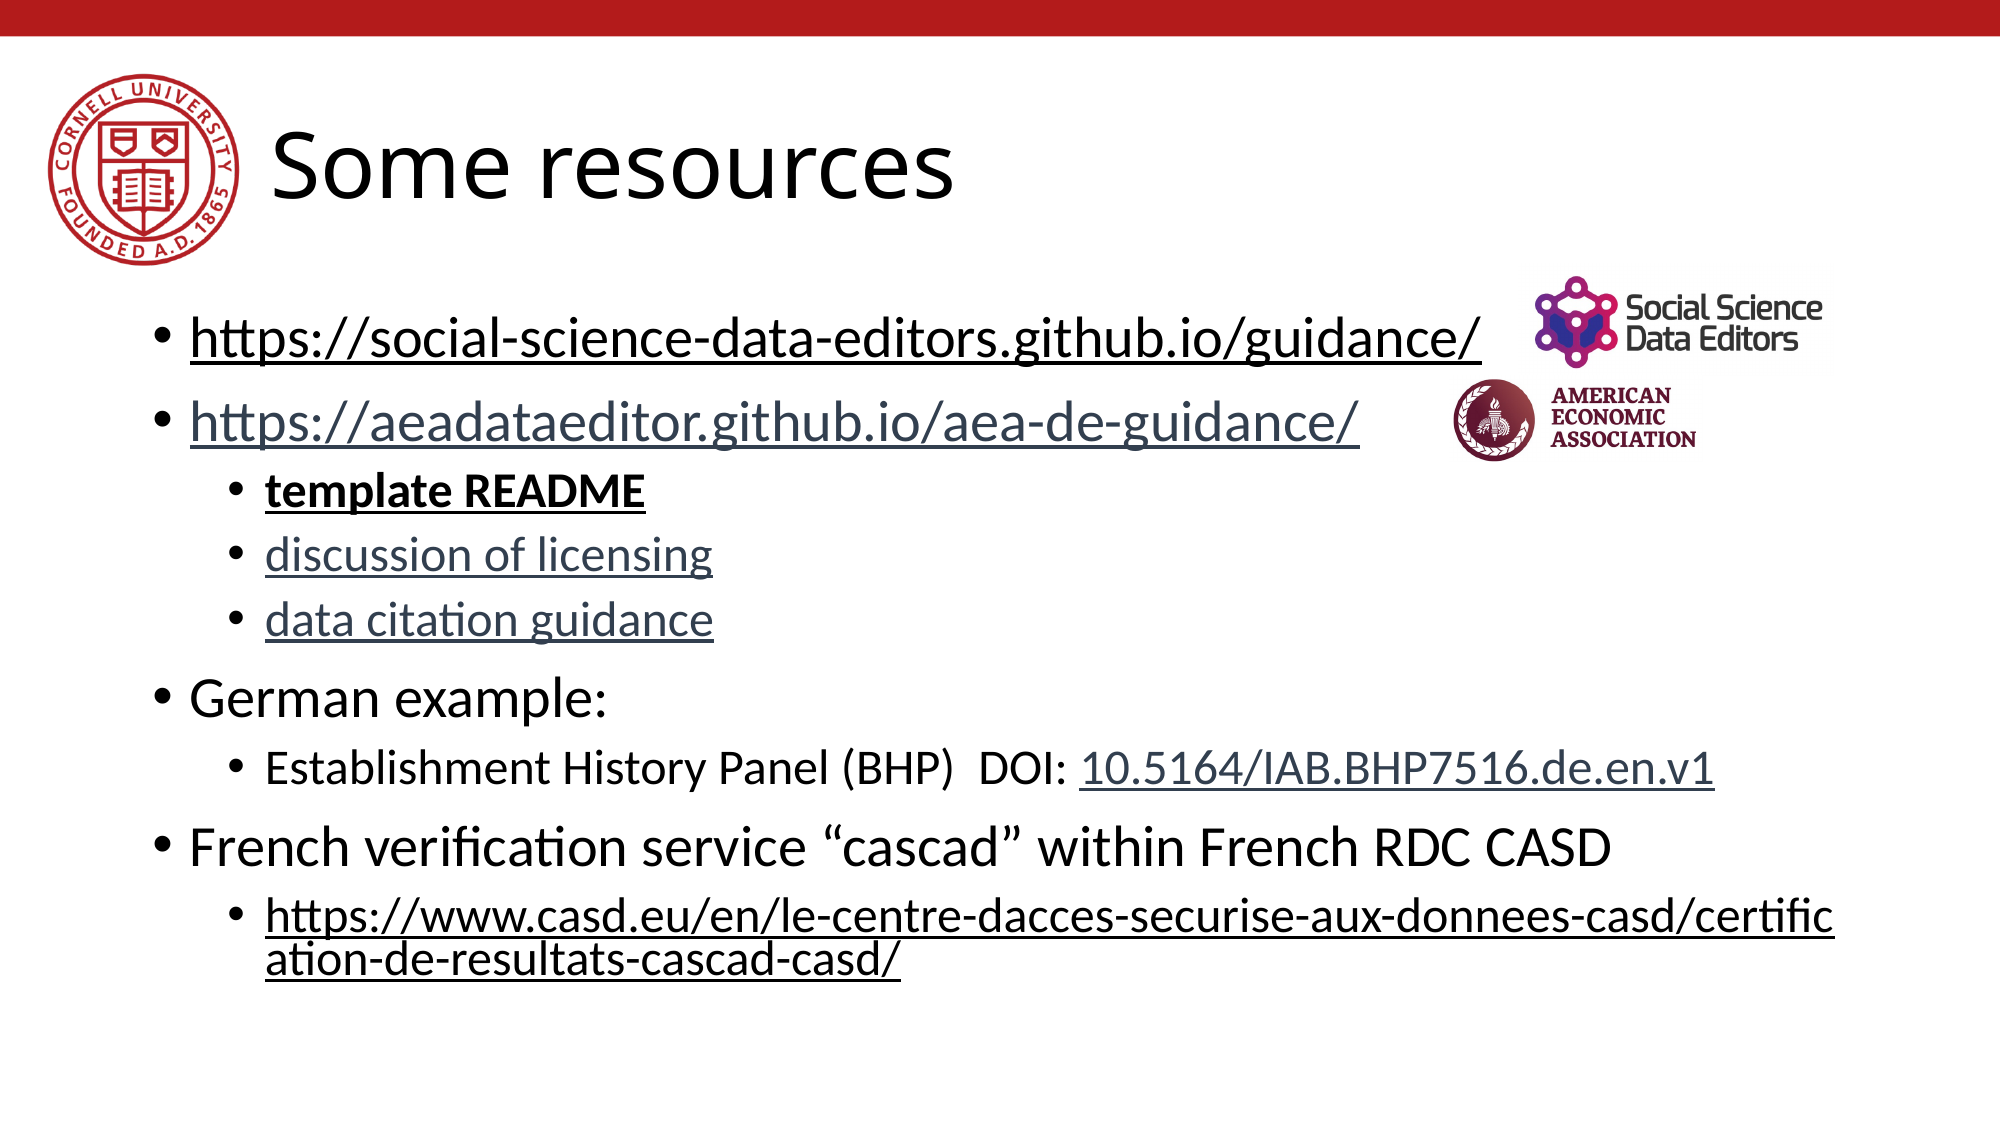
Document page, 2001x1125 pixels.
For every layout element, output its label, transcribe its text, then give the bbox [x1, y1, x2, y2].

picture [1449, 263, 1834, 462]
picture [39, 65, 255, 274]
title Some resources [255, 59, 1860, 278]
list https://social-science-data-editors.github.io/guidance/ https://aeadataeditor.github.io/aea-de-guidance/ template README discussion of licensing data citation guidance German example: Establishment History Panel (BHP) DOI: 10.5164/IAB.BHP7516.de.en.v1 French verification service “cascad” within French RDC CASD https://www.casd.eu/en/le-centre-dacces-securise-aux-donnees-casd/certification-de-resultats-cascad-casd/ [137, 299, 1863, 1014]
